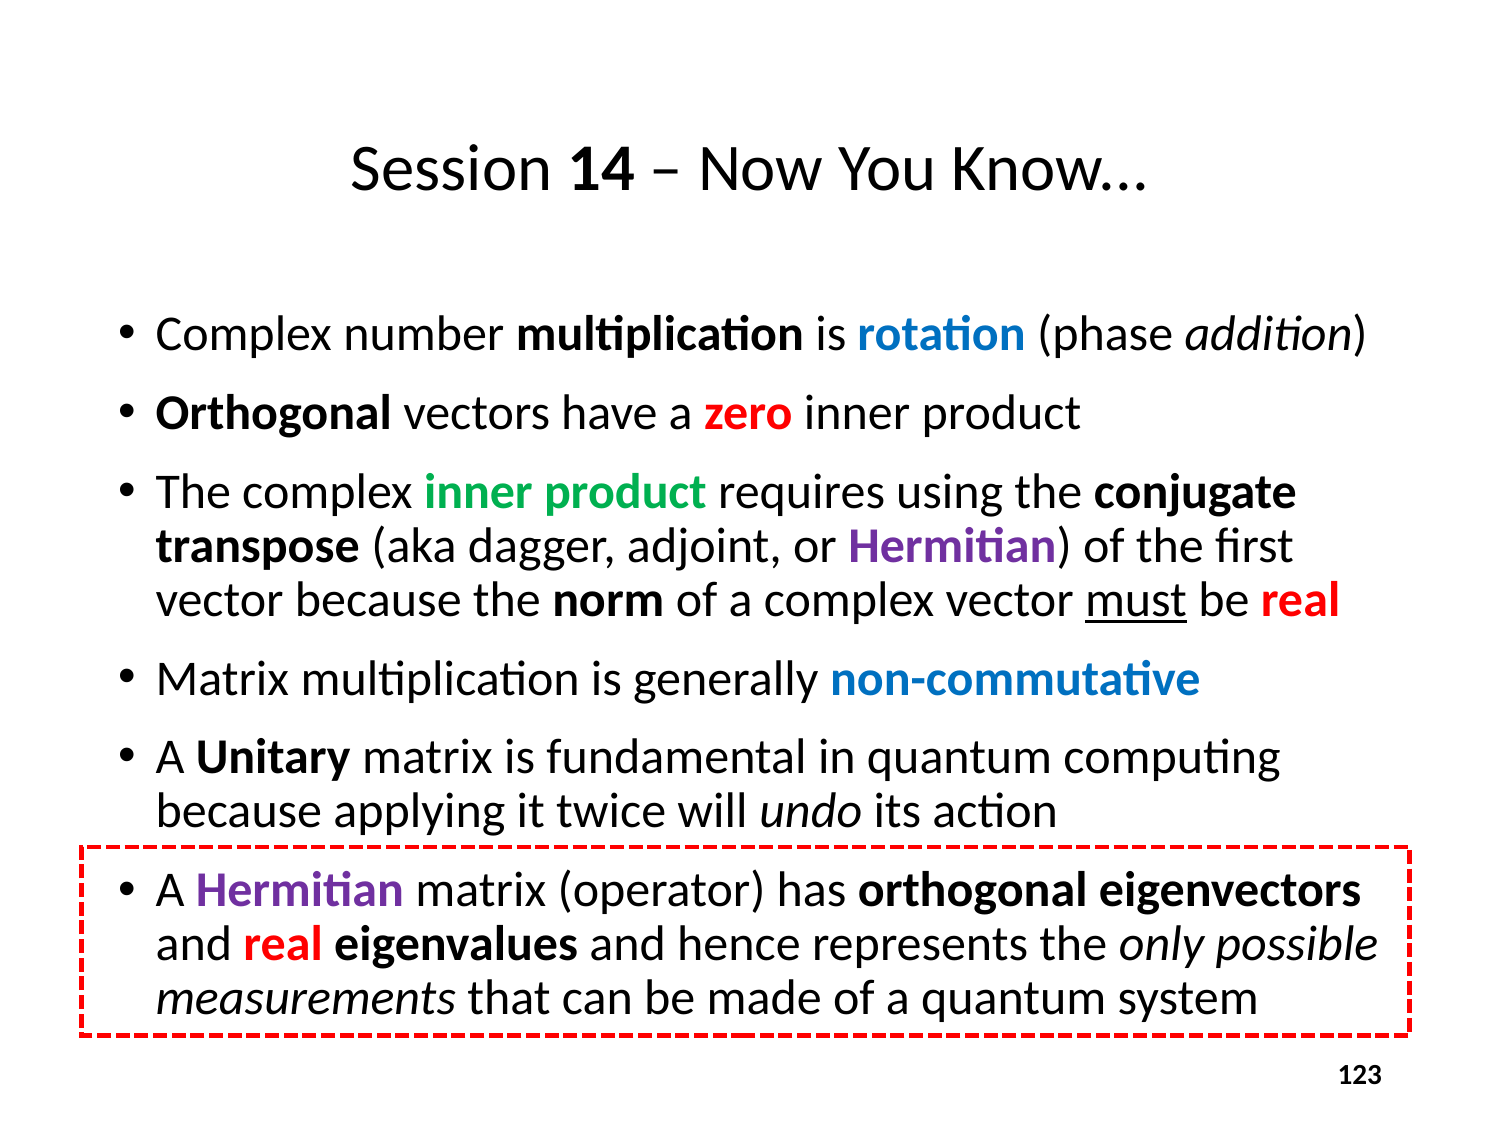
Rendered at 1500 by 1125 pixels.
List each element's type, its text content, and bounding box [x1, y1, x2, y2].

list Complex number multiplication is rotation (phase addition) Orthogonal vectors have a zero inner product The complex inner product requires using the conjugate transpose (aka dagger, adjoint, or Hermitian) of the first vector because the norm of a complex vector must be real Matrix multiplication is generally non-commutative A Unitary matrix is fundamental in quantum computing because applying it twice will undo its action A Hermitian matrix (operator) has orthogonal eigenvectors and real eigenvalues and hence represents the only possible measurements that can be made of a quantum system [103, 299, 1397, 846]
slide_number 123 [1059, 1042, 1397, 1103]
text_box [80, 846, 1410, 1036]
title Session 14 – Now You Know... [103, 59, 1397, 278]
